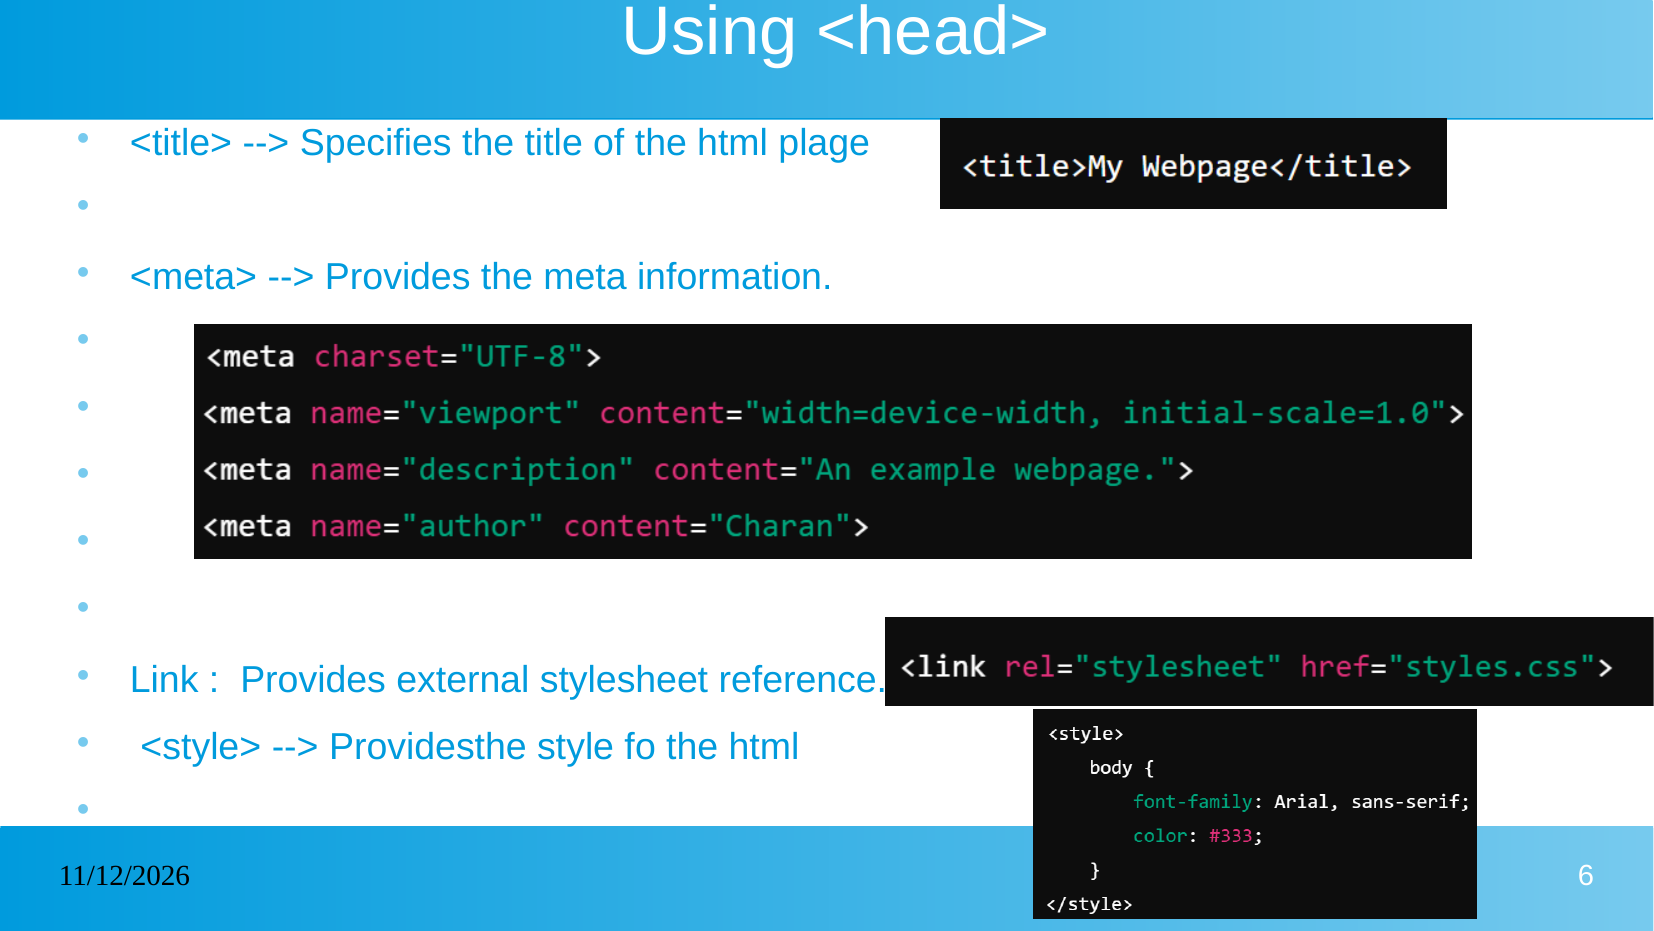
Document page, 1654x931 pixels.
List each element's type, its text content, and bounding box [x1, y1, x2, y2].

picture [885, 617, 1654, 706]
slide_number 6 [1482, 856, 1595, 916]
title Using <head> [59, 0, 1595, 118]
picture [1033, 709, 1477, 919]
picture [193, 324, 1472, 559]
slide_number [59, 856, 443, 916]
list <title> --> Specifies the title of the html plage <meta> --> Provides the meta information. Link : Provides external stylesheet reference. <style> --> Providesthe style fo the html [59, 118, 1595, 827]
picture [940, 117, 1447, 210]
